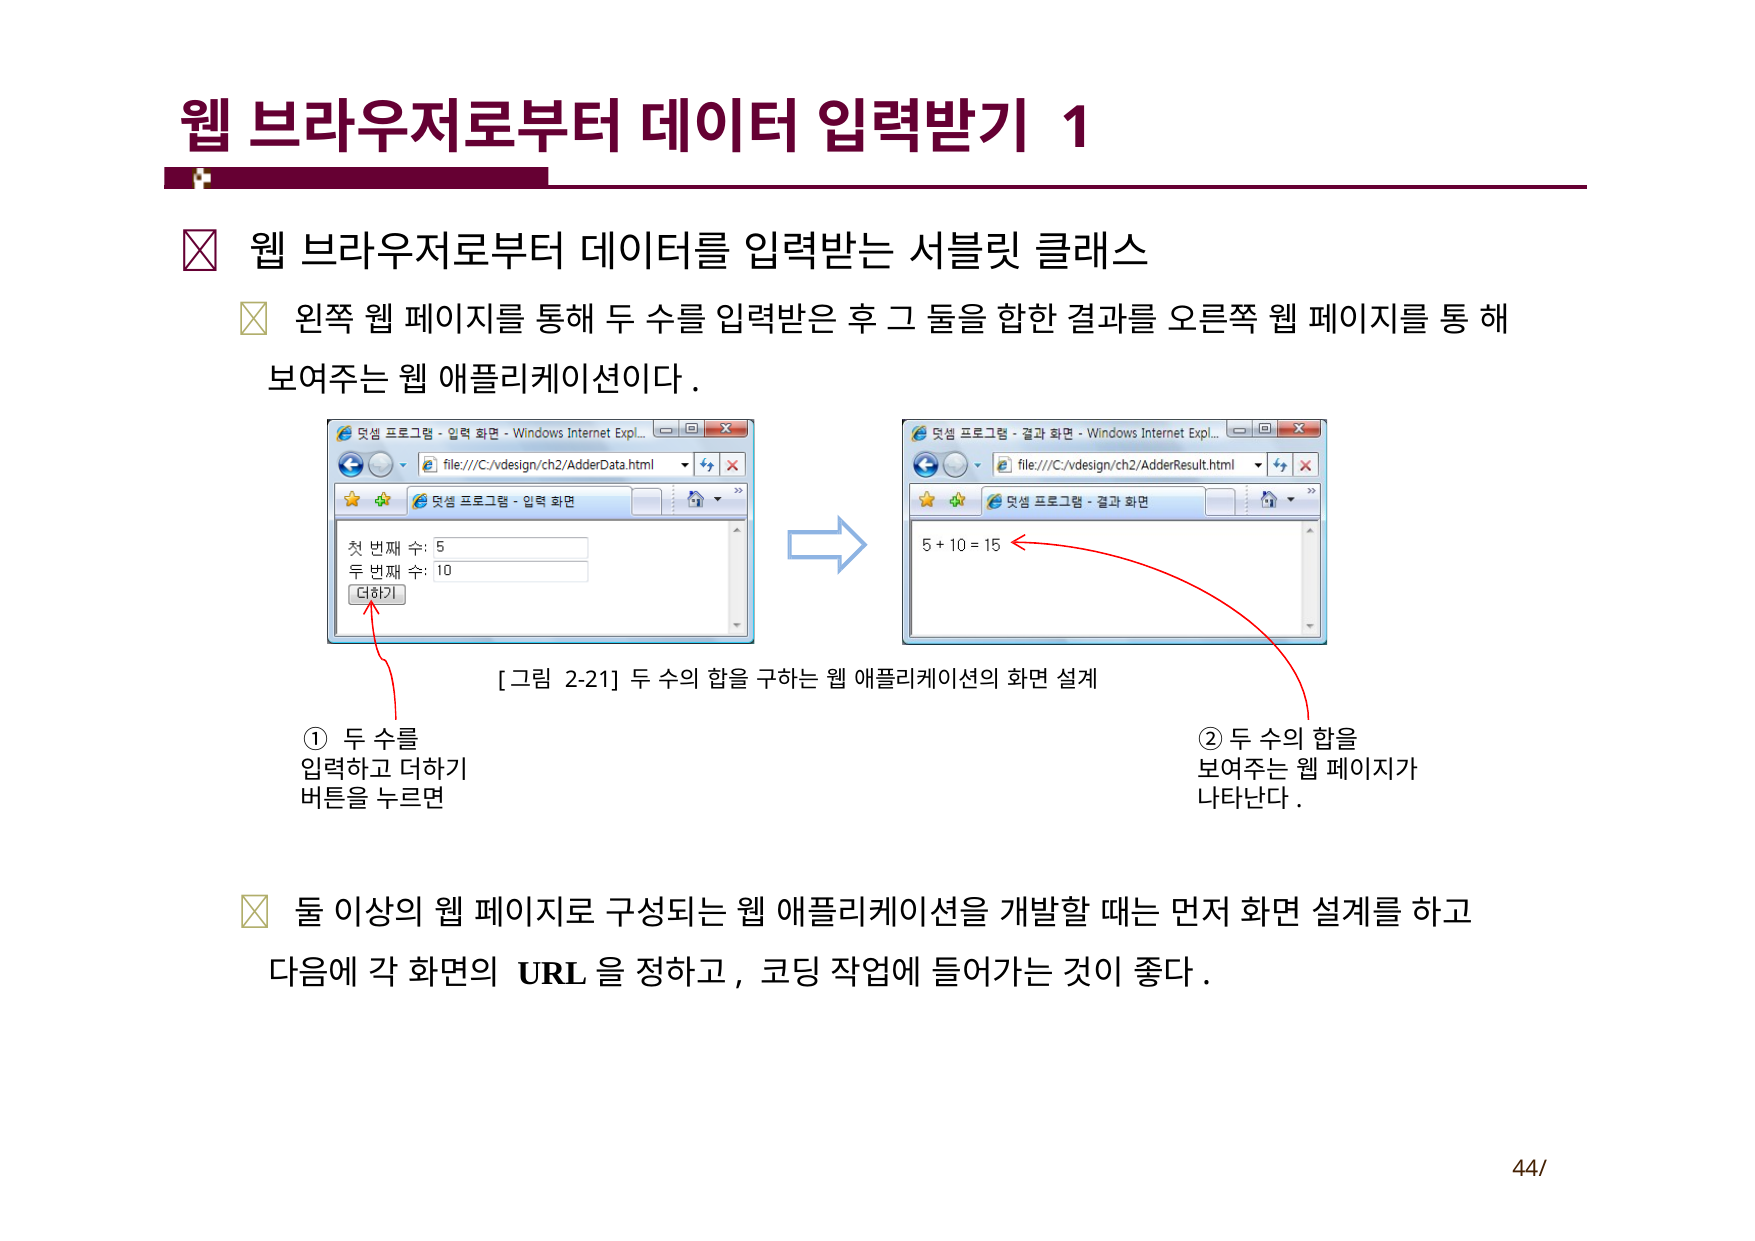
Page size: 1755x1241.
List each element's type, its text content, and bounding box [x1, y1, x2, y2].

text_box  둘 이상의 웹 페이지로 구성되는 웹 애플리케이션을 개발할 때는 먼저 화면 설계를 하고 다음에 각 화면의 URL을 정하고, 코딩 작업에 들어가는 것이 좋다. [236, 871, 1572, 992]
text_box [164, 167, 177, 187]
text_box [902, 419, 1328, 645]
text_box ②두 수의 합을 보여주는 웹 페이지가 나타난다. [1195, 723, 1422, 813]
text_box [그림 2-21] 두 수의 합을 구하는 웹 애플리케이션의 화면 설계 [495, 664, 1152, 692]
text_box [1010, 534, 1310, 720]
slide_number 44/ [1508, 1153, 1577, 1241]
text_box ①두 수를 입력하고 더하기 버튼을 누르면 [298, 723, 494, 813]
text_box [363, 599, 397, 720]
text_box  웹 브라우저로부터 데이터를 입력받는 서블릿 클래스  왼쪽 웹 페이지를 통해 두 수를 입력받은 후 그 둘을 합한 결과를 오른쪽 웹 페이지를 통 해 보여주는 웹 애플리케이션이다. [177, 299, 1572, 399]
title 웹 브라우저로부터 데이터 입력받기 1 [177, 90, 1577, 299]
text_box [327, 419, 755, 644]
text_box [787, 514, 868, 575]
